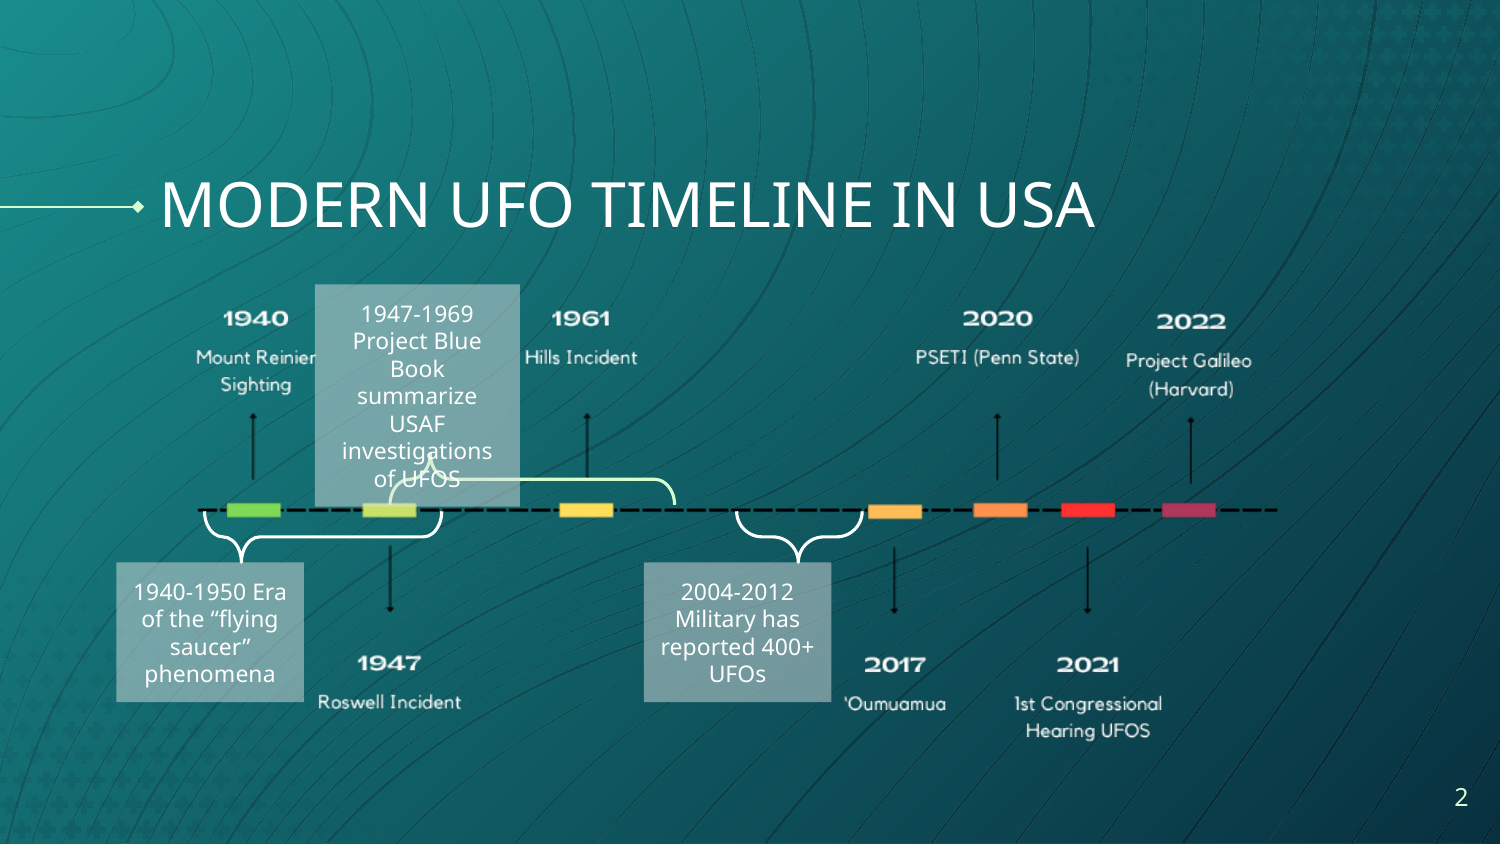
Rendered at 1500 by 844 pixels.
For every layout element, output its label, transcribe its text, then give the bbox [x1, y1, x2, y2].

slide_number ‹#› [1378, 766, 1469, 832]
picture [102, 34, 1373, 844]
